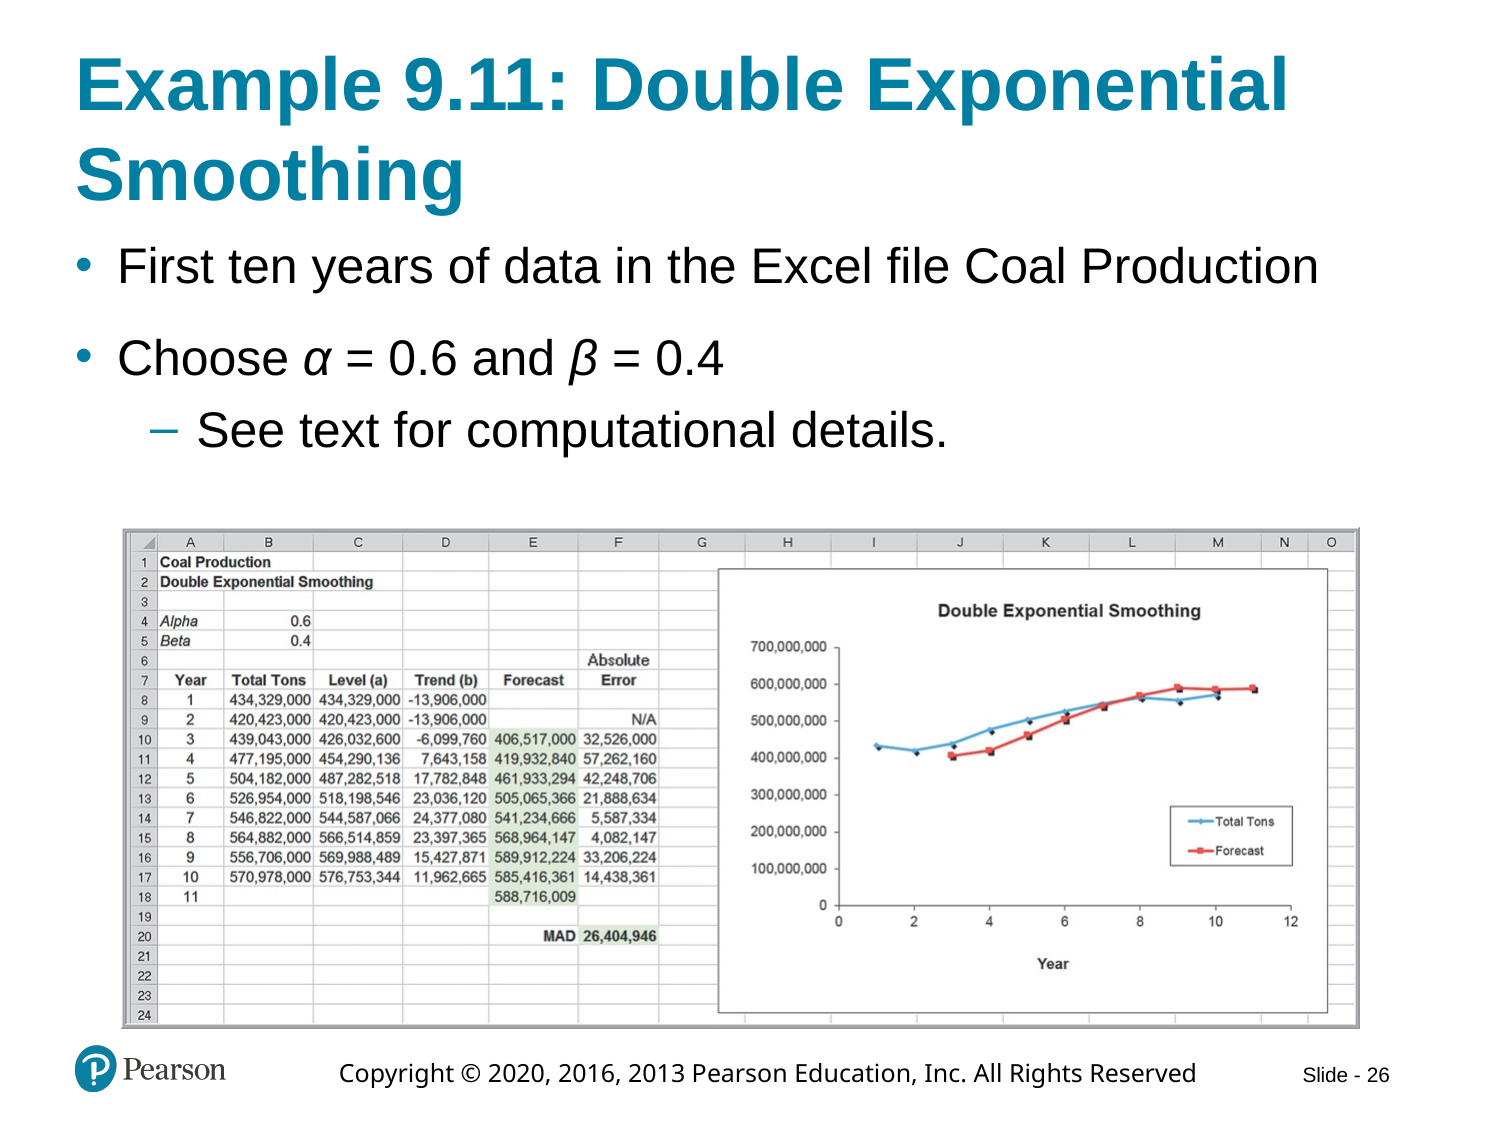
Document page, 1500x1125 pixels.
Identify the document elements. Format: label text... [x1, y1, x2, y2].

title Example 9.11: Double Exponential Smoothing [75, 35, 1425, 216]
picture [75, 1045, 90, 1061]
picture [83, 1054, 109, 1079]
picture [75, 1078, 86, 1092]
picture [121, 527, 1360, 1029]
list First ten years of data in the Excel file Coal Production Choose α = 0.6 and β = 0.4 See text for computational details. [75, 233, 1425, 496]
picture [101, 1045, 226, 1092]
